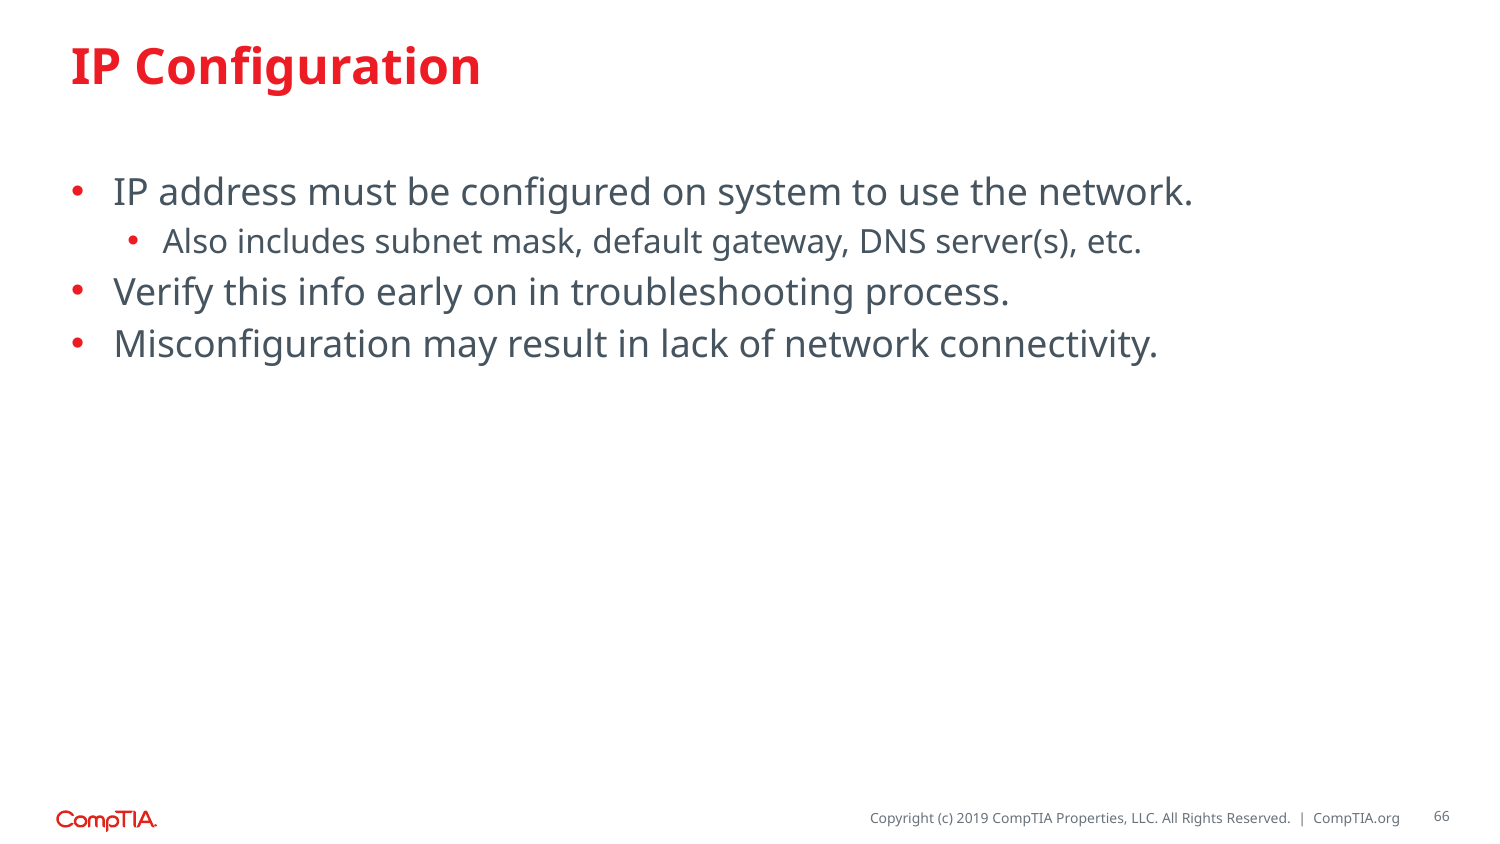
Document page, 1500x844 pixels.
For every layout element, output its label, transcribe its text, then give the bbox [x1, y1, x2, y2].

list IP address must be configured on system to use the network. Also includes subnet mask, default gateway, DNS server(s), etc. Verify this info early on in troubleshooting process. Misconfiguration may result in lack of network connectivity. [56, 160, 1444, 746]
slide_number 66 [1407, 800, 1450, 835]
title IP Configuration [56, 12, 1444, 117]
